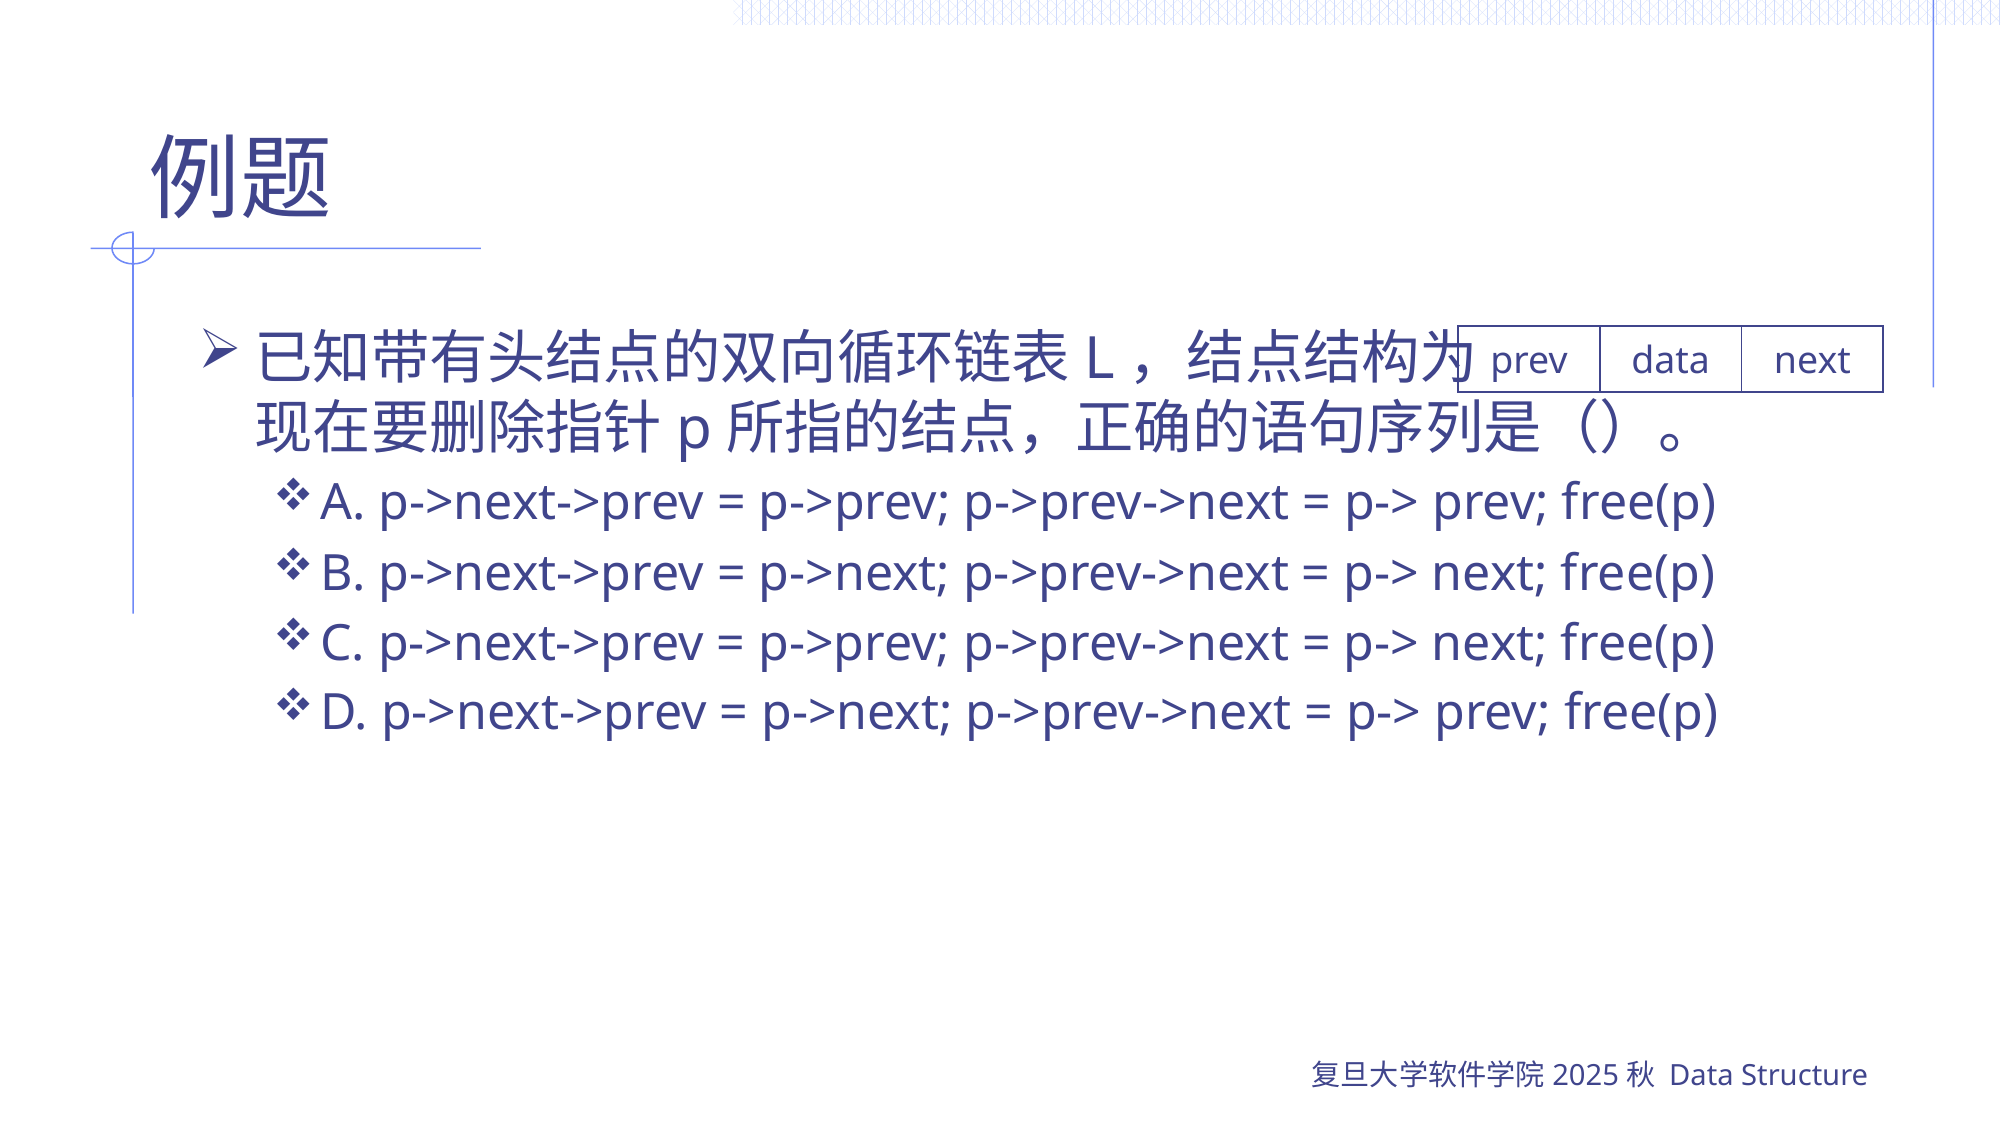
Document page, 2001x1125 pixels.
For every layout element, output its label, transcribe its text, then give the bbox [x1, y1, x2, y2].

list 已知带有头结点的双向循环链表L，结点结构为 现在要删除指针p所指的结点，正确的语句序列是（）。 A. p->next->prev = p->prev; p->prev->next = p-> prev; free(p) B. p->next->prev = p->next; p->prev->next = p-> next; free(p) C. p->next->prev = p->prev; p->prev->next = p-> next; free(p) D. p->next->prev = p->next; p->prev->next = p-> prev; free(p) [183, 312, 1981, 988]
table_header prev [1459, 327, 1599, 391]
table_header data [1601, 327, 1741, 391]
table_header next [1742, 327, 1882, 391]
title 例题 [133, 50, 1834, 238]
